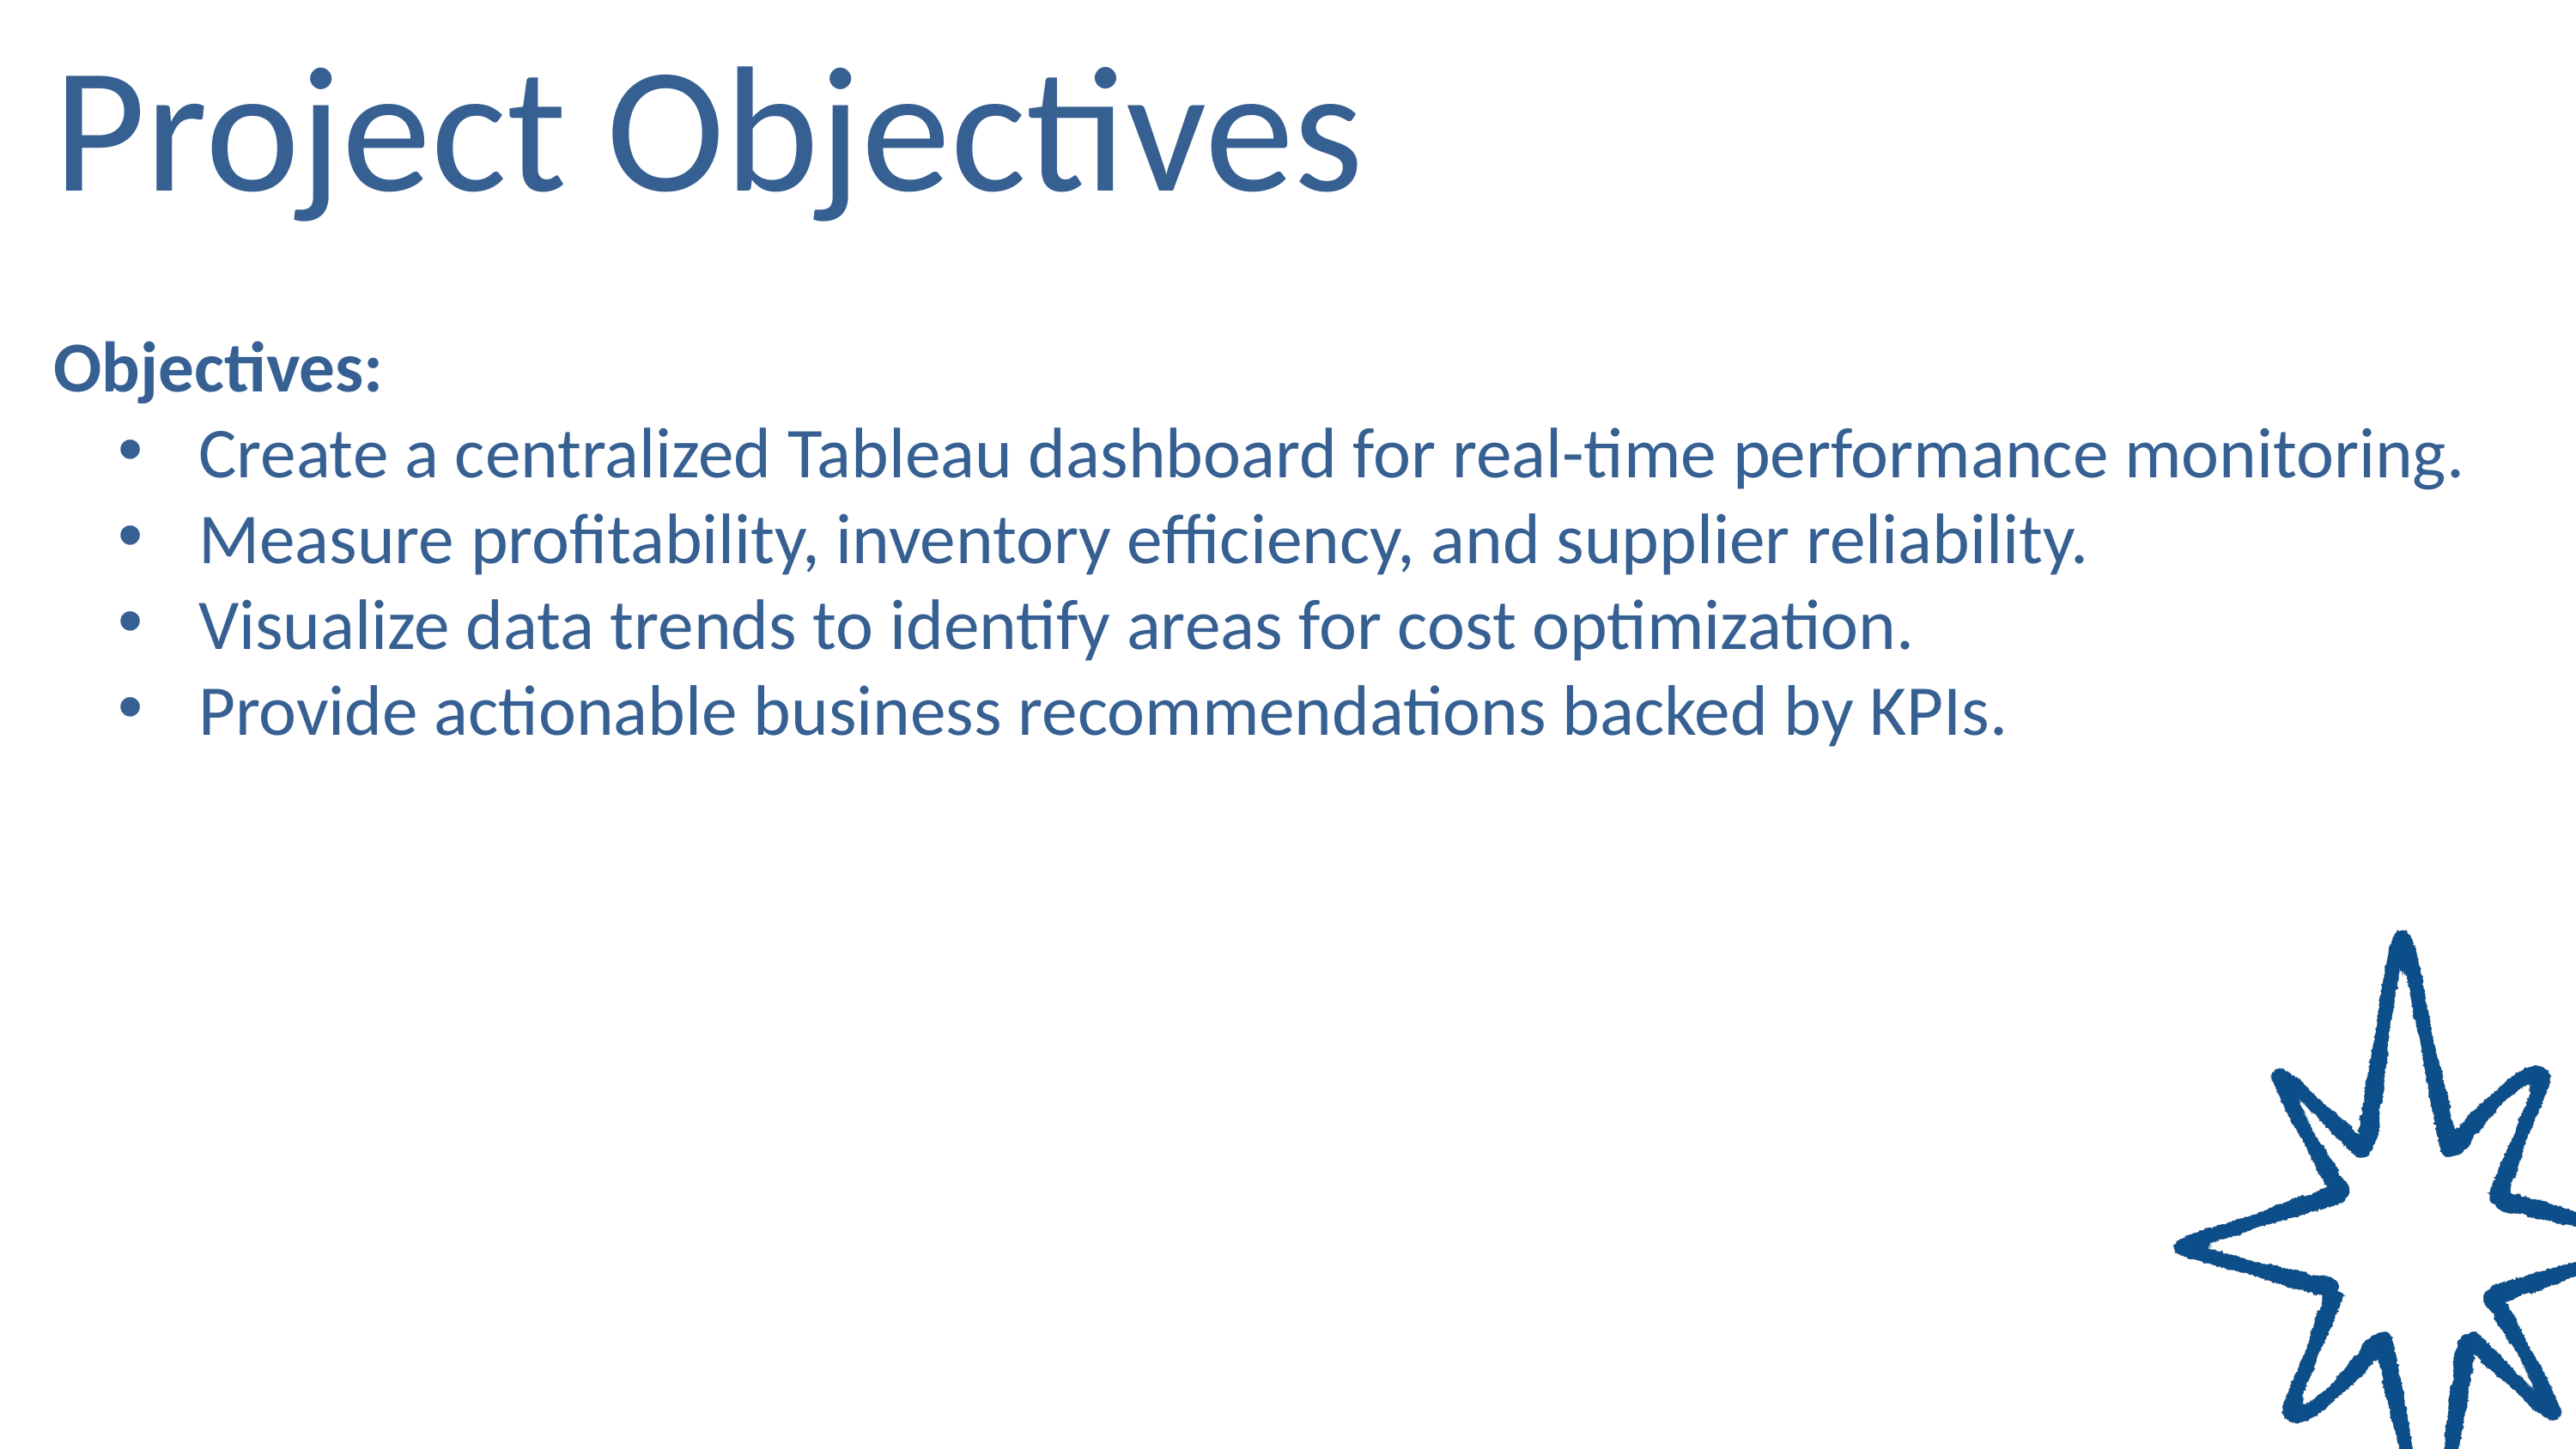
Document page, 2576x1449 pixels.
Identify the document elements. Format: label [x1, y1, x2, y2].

text_box [2172, 930, 2576, 1449]
text_box [53, 47, 2523, 755]
